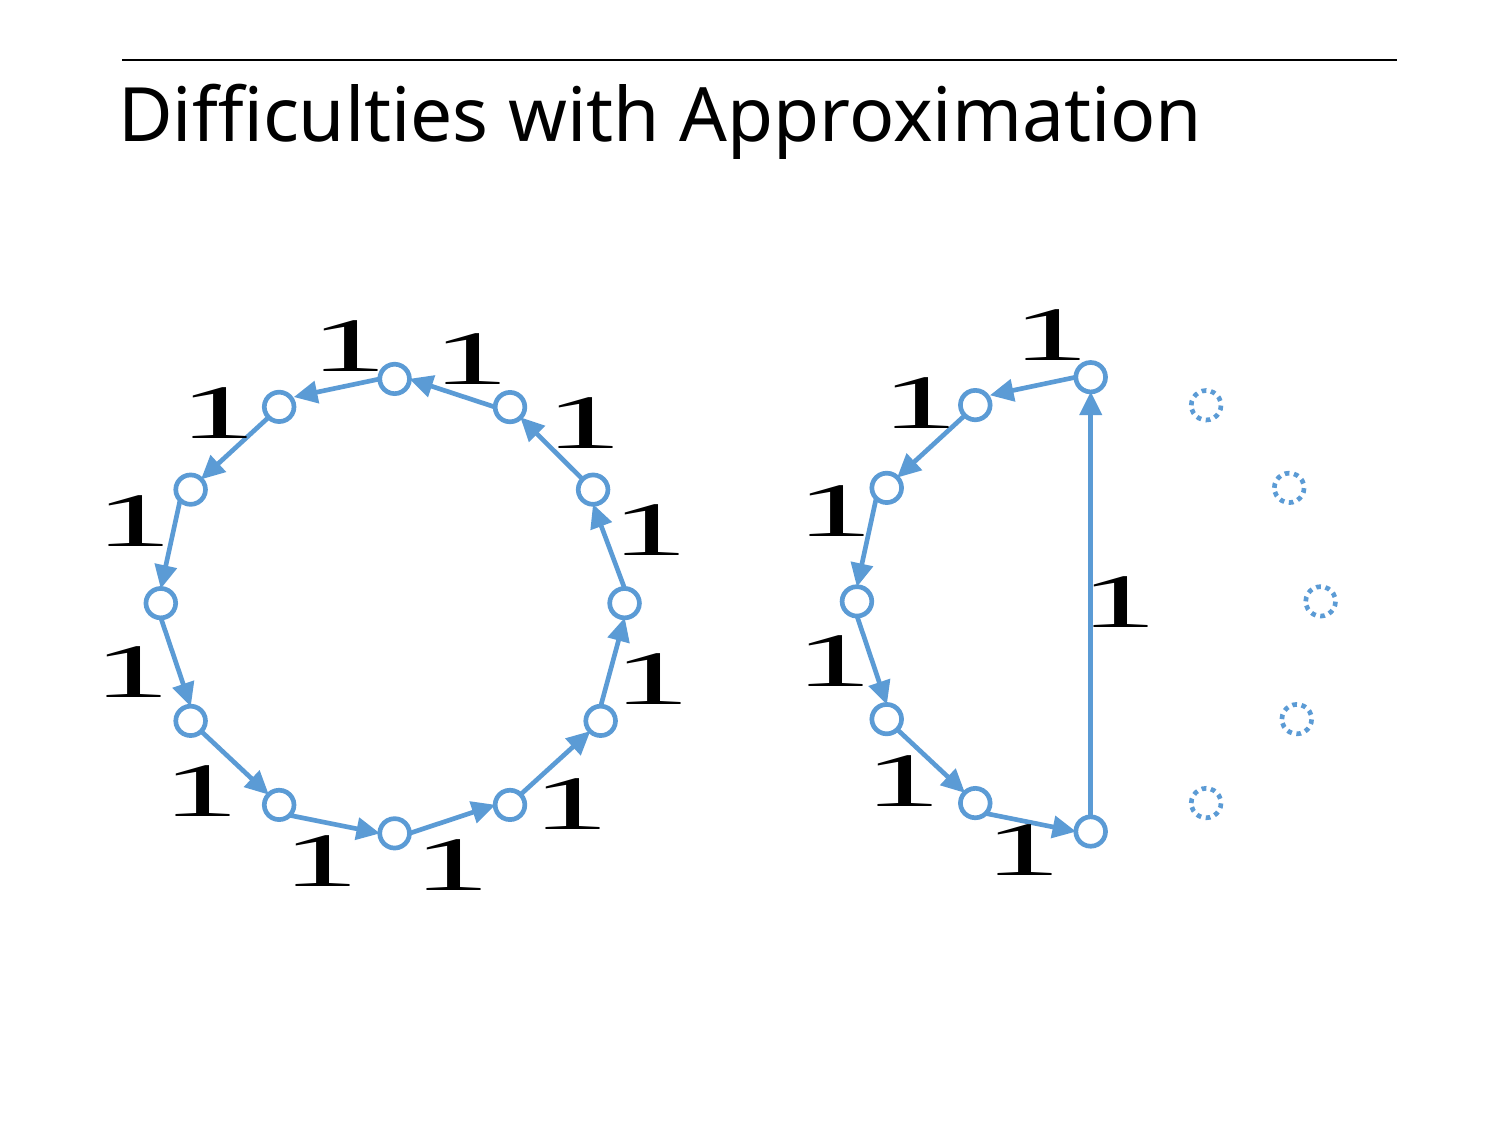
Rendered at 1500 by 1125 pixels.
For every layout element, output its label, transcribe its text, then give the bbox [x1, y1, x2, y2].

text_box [520, 731, 591, 795]
text_box [144, 587, 177, 619]
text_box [160, 500, 181, 589]
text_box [201, 731, 269, 795]
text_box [897, 729, 965, 793]
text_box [289, 815, 380, 834]
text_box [985, 813, 1076, 832]
text_box [1280, 703, 1313, 735]
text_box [593, 504, 625, 589]
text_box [990, 377, 1076, 396]
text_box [600, 617, 625, 707]
text_box [378, 817, 411, 850]
text_box [608, 587, 641, 619]
text_box [1074, 816, 1107, 848]
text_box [160, 617, 191, 707]
text_box [379, 363, 411, 395]
text_box [174, 705, 207, 737]
title Difficulties with Approximation [103, 8, 1397, 215]
text_box [1075, 361, 1107, 393]
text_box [520, 417, 583, 480]
text_box [1190, 787, 1223, 819]
text_box [263, 391, 296, 423]
text_box [494, 391, 526, 423]
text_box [856, 616, 887, 705]
text_box [1190, 389, 1223, 421]
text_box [409, 378, 496, 408]
text_box [584, 705, 617, 737]
text_box [1304, 585, 1337, 618]
text_box [870, 703, 903, 735]
list [103, 215, 1397, 1103]
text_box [897, 415, 965, 478]
text_box [263, 789, 296, 821]
text_box [841, 585, 873, 617]
text_box [870, 472, 903, 504]
text_box [959, 389, 992, 421]
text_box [856, 498, 877, 587]
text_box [201, 417, 269, 480]
text_box [959, 787, 992, 819]
text_box [1273, 472, 1306, 504]
text_box [494, 789, 526, 821]
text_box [409, 804, 496, 834]
text_box [174, 473, 207, 506]
text_box [577, 473, 610, 506]
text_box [294, 378, 380, 397]
